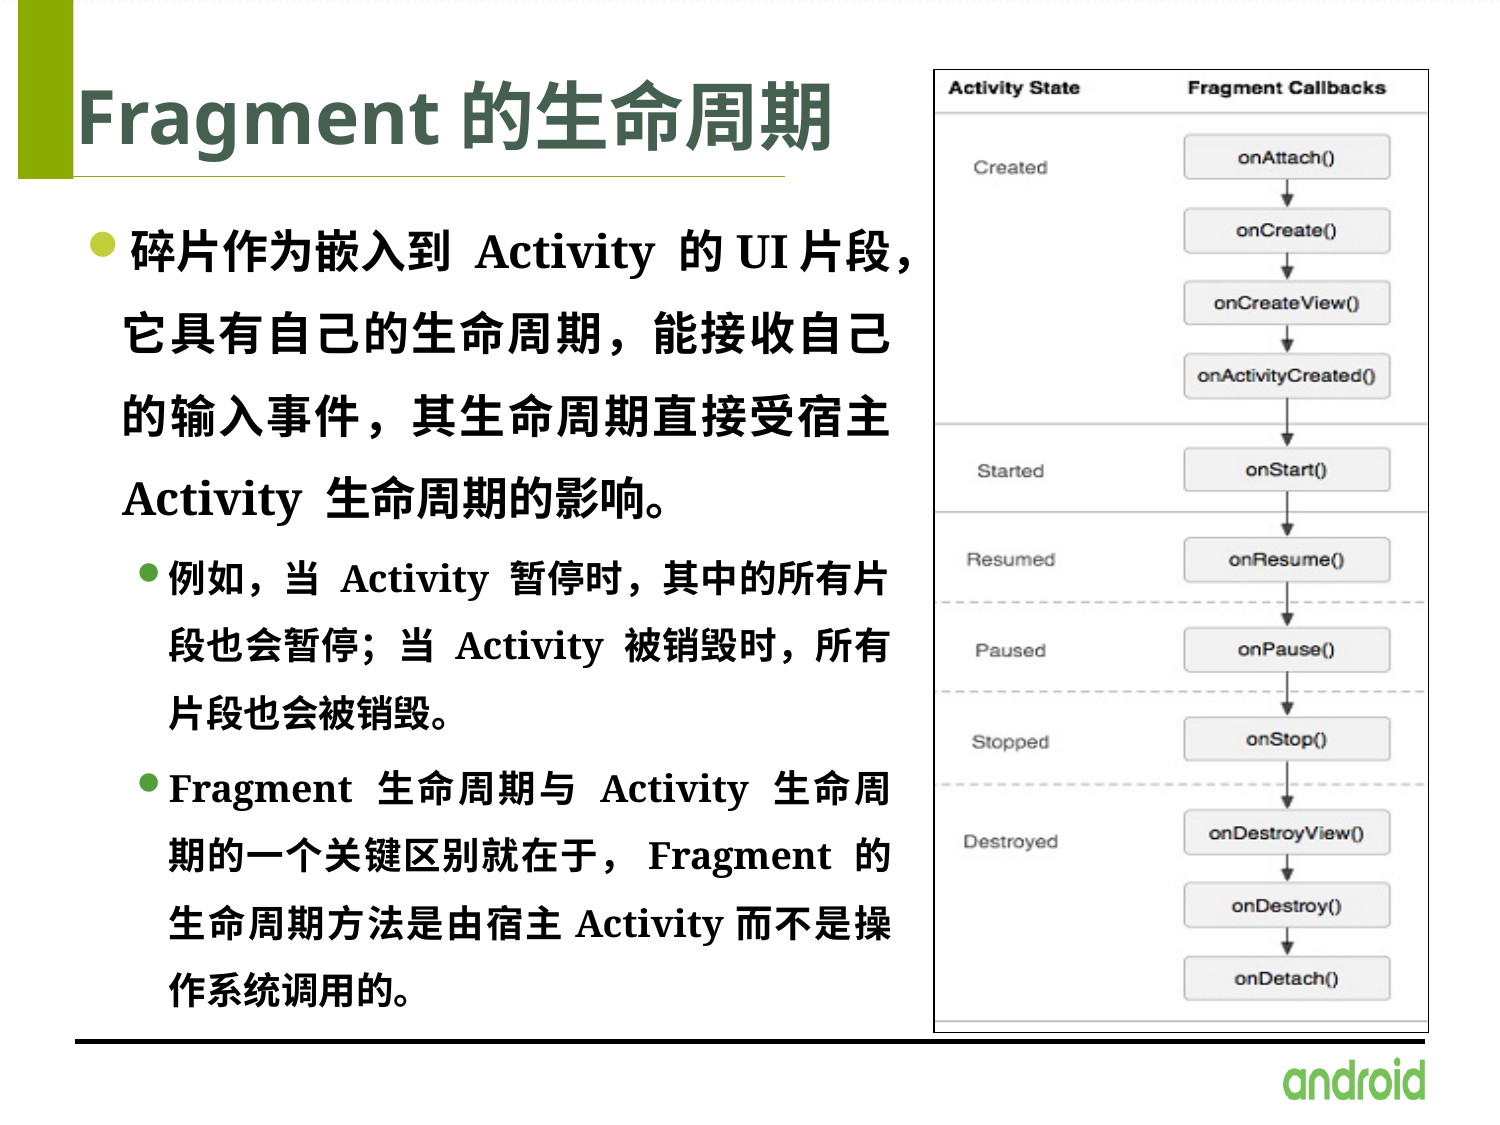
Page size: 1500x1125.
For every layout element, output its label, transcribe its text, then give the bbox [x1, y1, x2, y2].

title Fragment的生命周期 [75, 21, 1425, 160]
picture [934, 70, 1428, 1032]
picture [1283, 1057, 1425, 1100]
list 碎片作为嵌入到 Activity 的UI片段，它具有自己的生命周期，能接收自己的输入事件，其生命周期直接受宿主 Activity 生命周期的影响。 例如，当 Activity 暂停时，其中的所有片段也会暂停；当 Activity 被销毁时，所有片段也会被销毁。 Fragment 生命周期与 Activity 生命周期的一个关键区别就在于，Fragment 的生命周期方法是由宿主Activity而不是操作系统调用的。 [75, 189, 904, 1038]
